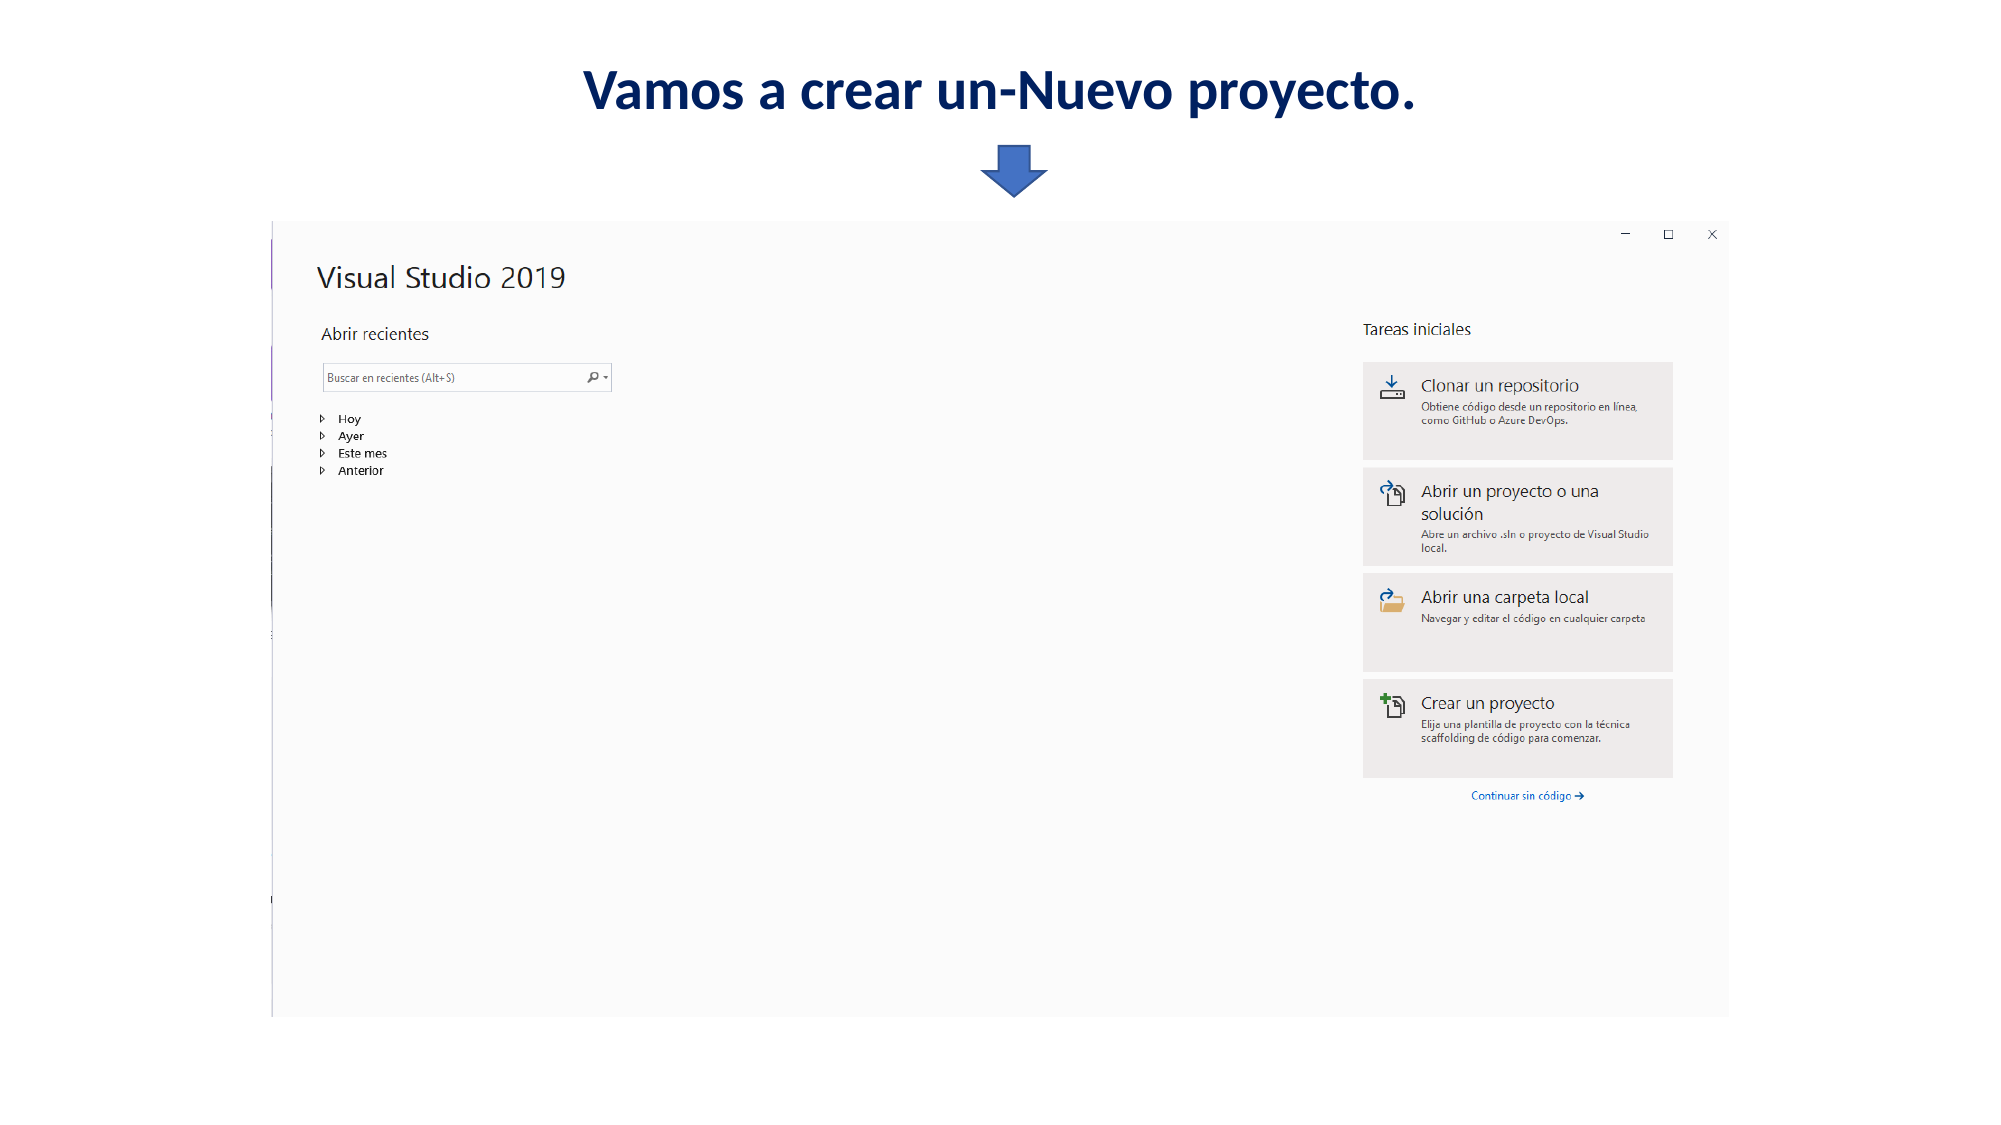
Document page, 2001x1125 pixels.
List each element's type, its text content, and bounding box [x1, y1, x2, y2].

picture [271, 221, 1729, 1017]
text_box Vamos a crear un-Nuevo proyecto. [382, 43, 1617, 129]
text_box [980, 144, 1048, 198]
